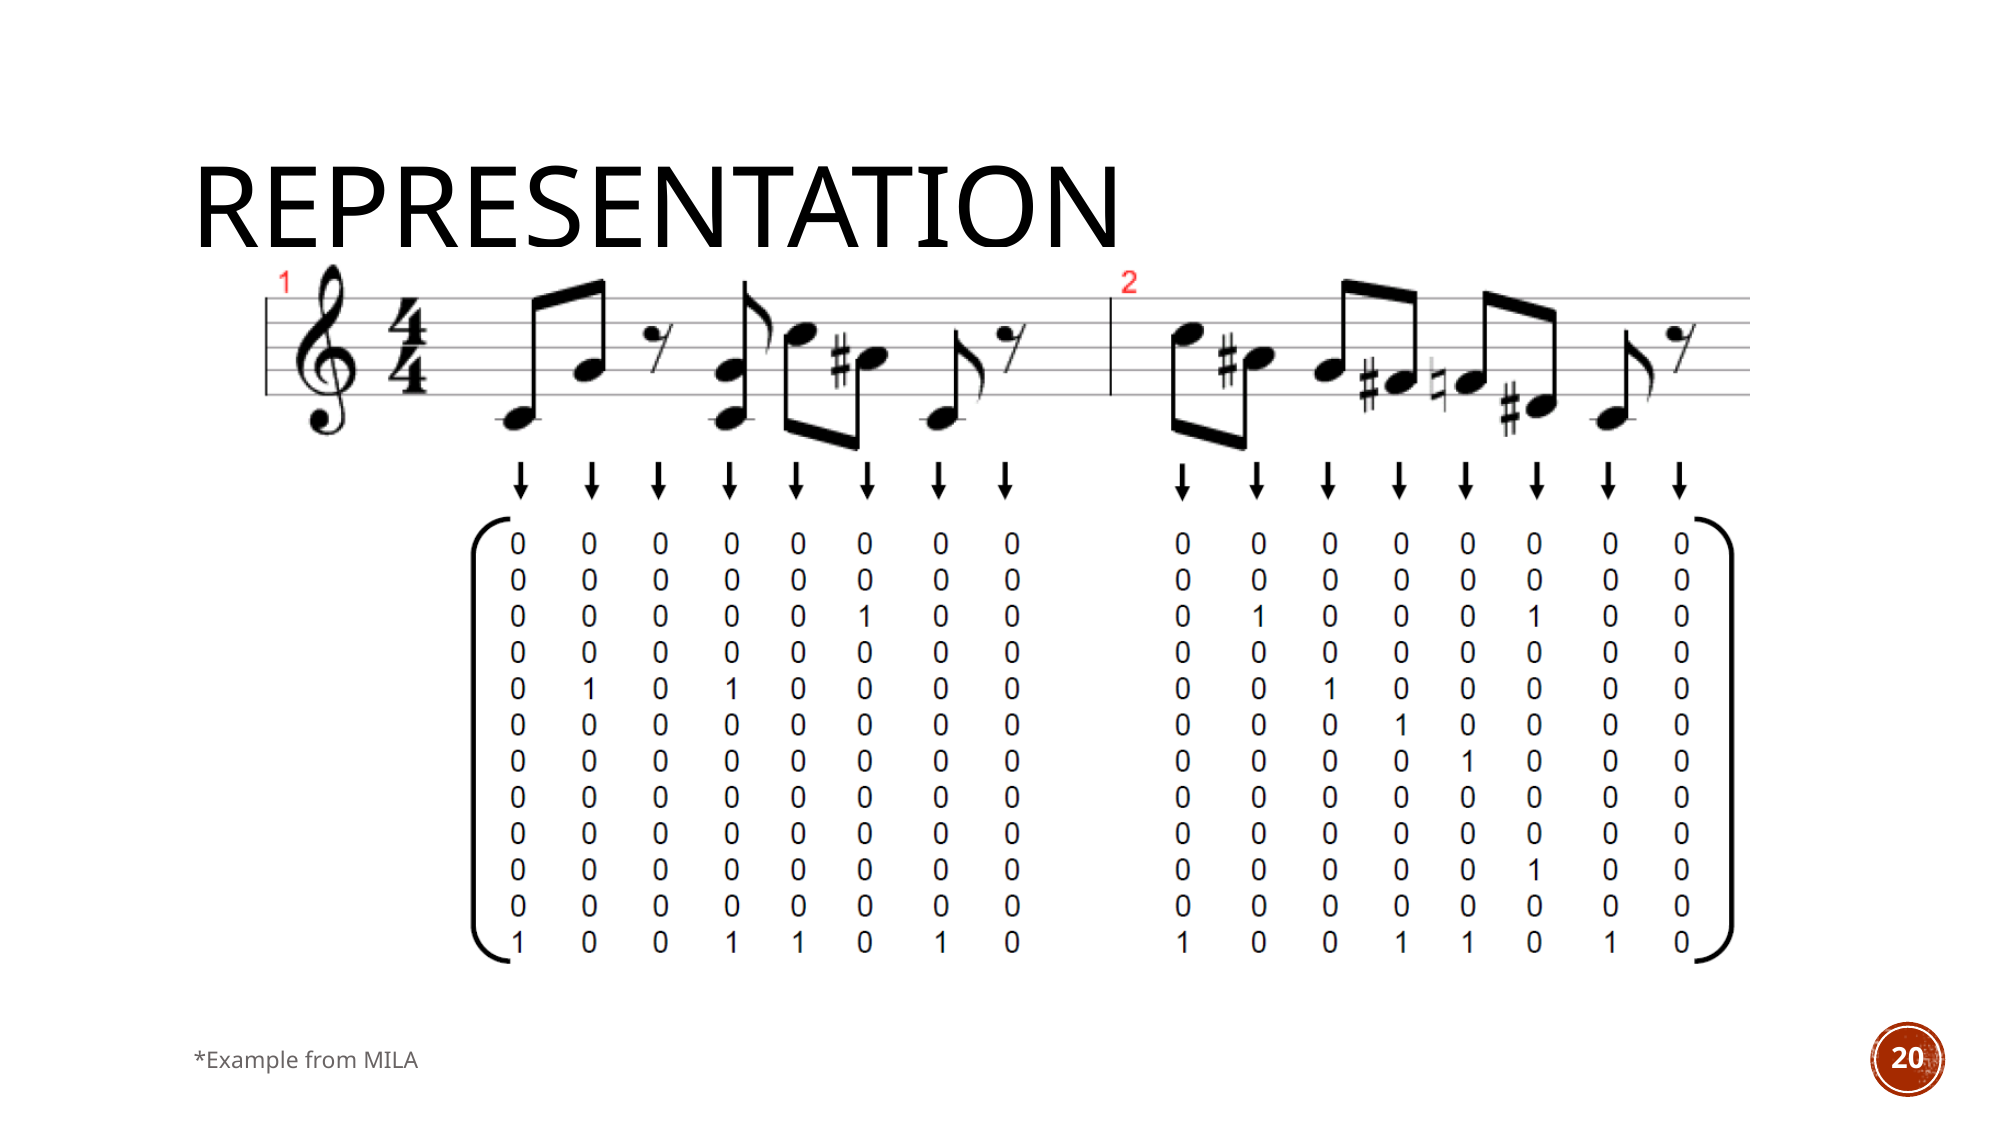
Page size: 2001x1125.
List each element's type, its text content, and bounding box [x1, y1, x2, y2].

slide_number 20 [1855, 1028, 1961, 1089]
picture [250, 248, 1749, 964]
footer *Example from MILA [178, 1028, 1217, 1089]
title Representation [175, 79, 1826, 344]
